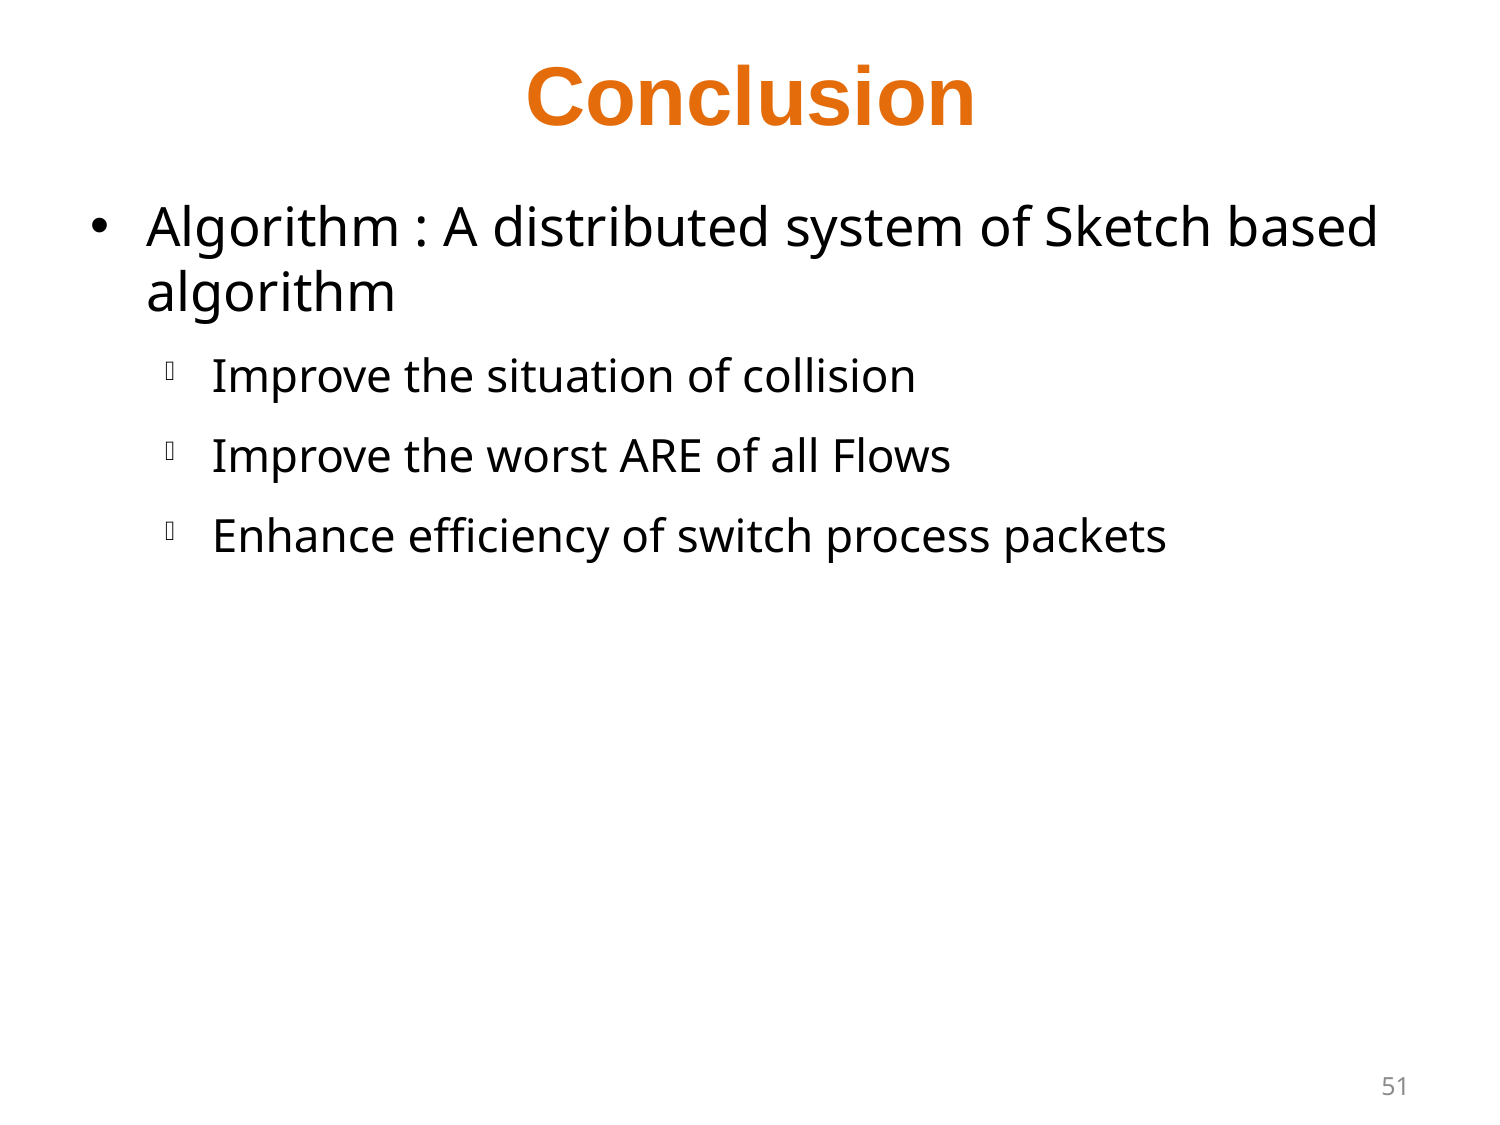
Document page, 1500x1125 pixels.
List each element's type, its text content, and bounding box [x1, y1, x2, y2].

list Algorithm : A distributed system of Sketch based algorithm Improve the situation of collision Improve the worst ARE of all Flows Enhance efficiency of switch process packets [75, 184, 1425, 1059]
title Conclusion [3, 0, 1500, 185]
slide_number 51 [1074, 1057, 1425, 1118]
